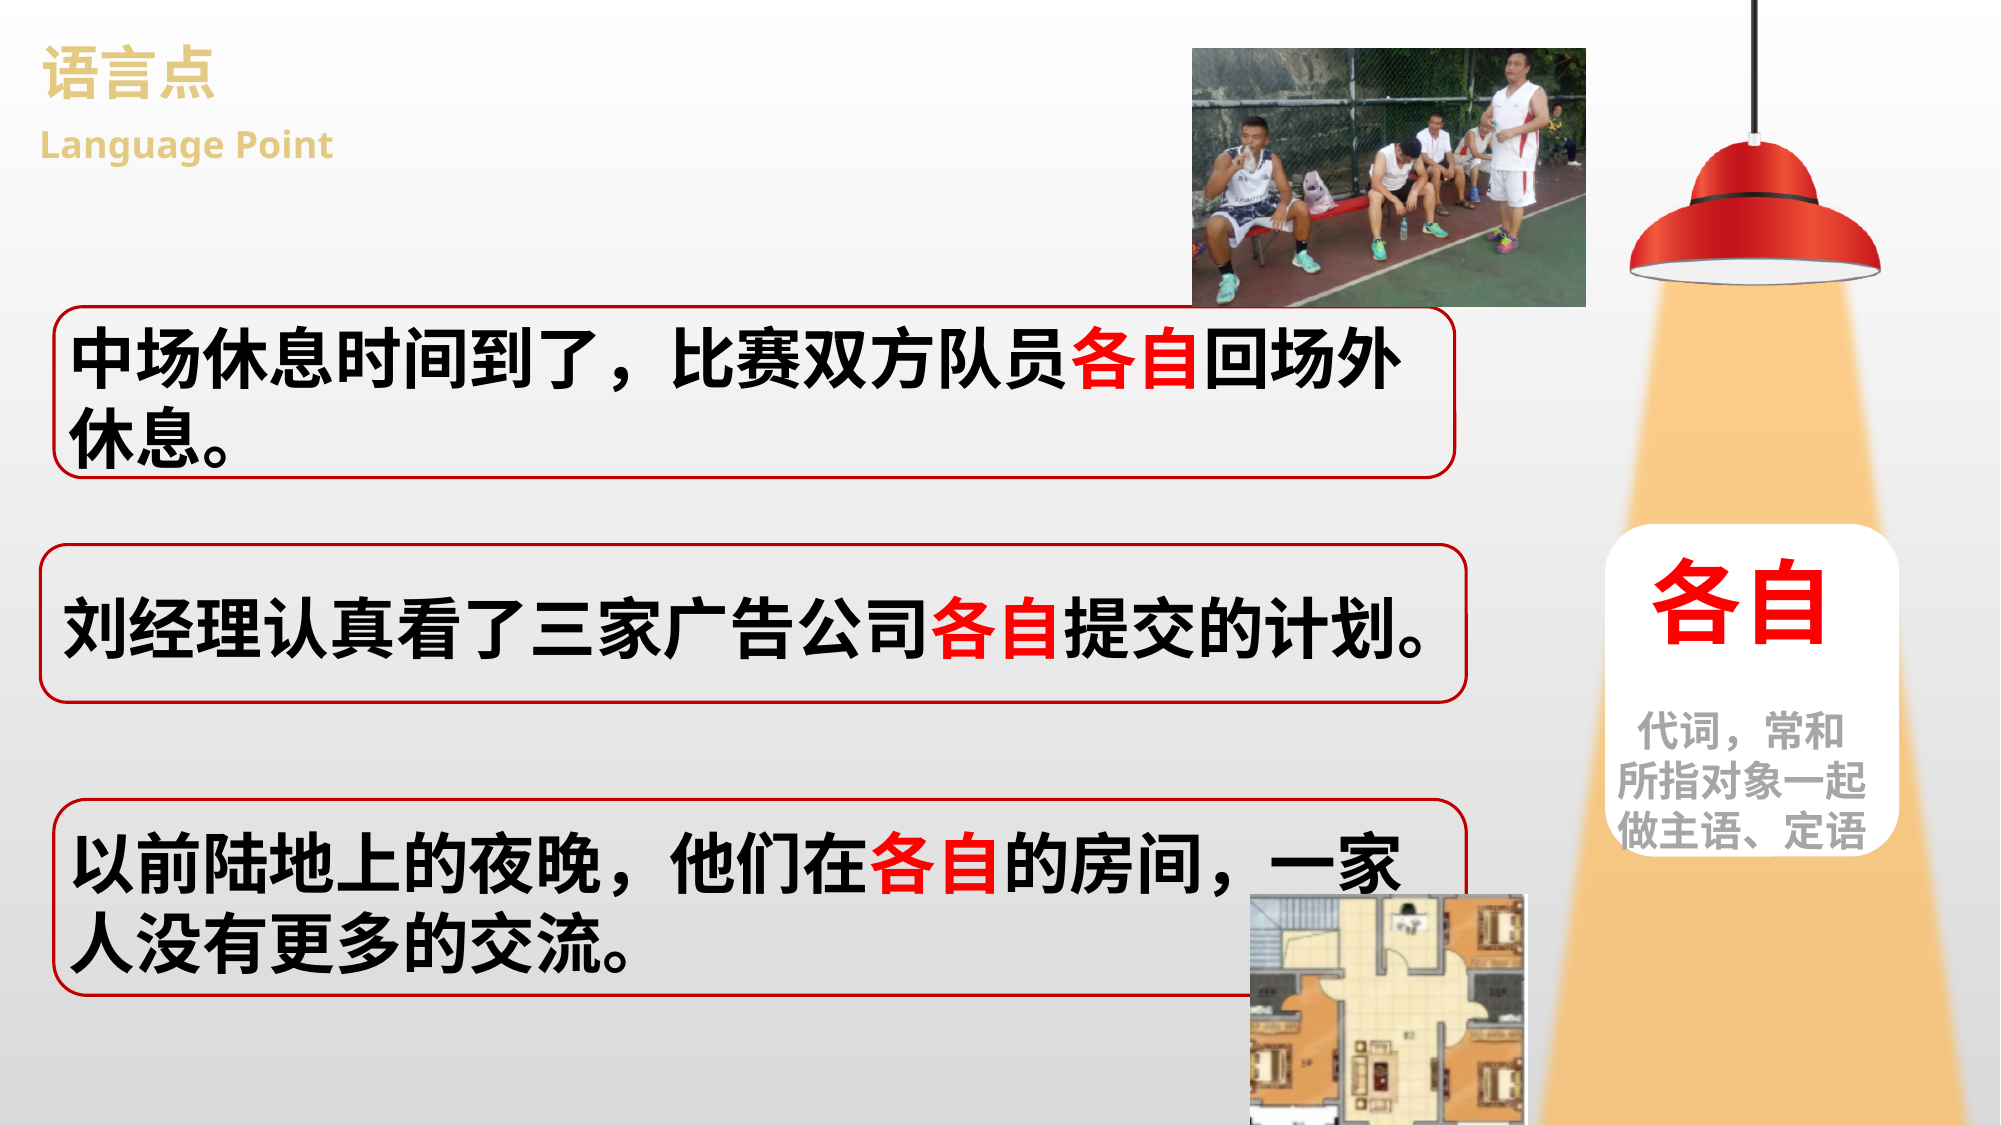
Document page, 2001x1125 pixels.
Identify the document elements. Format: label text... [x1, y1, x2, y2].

picture [1603, 0, 1900, 295]
picture [1192, 48, 1586, 307]
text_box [1585, 523, 1900, 992]
text_box 语言点 [27, 28, 1066, 114]
text_box Language Point [24, 113, 349, 174]
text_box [40, 544, 1517, 703]
text_box [1545, 699, 1963, 1125]
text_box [53, 306, 1455, 486]
text_box [1633, 295, 1876, 523]
picture [1250, 894, 1528, 1125]
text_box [53, 799, 1467, 996]
